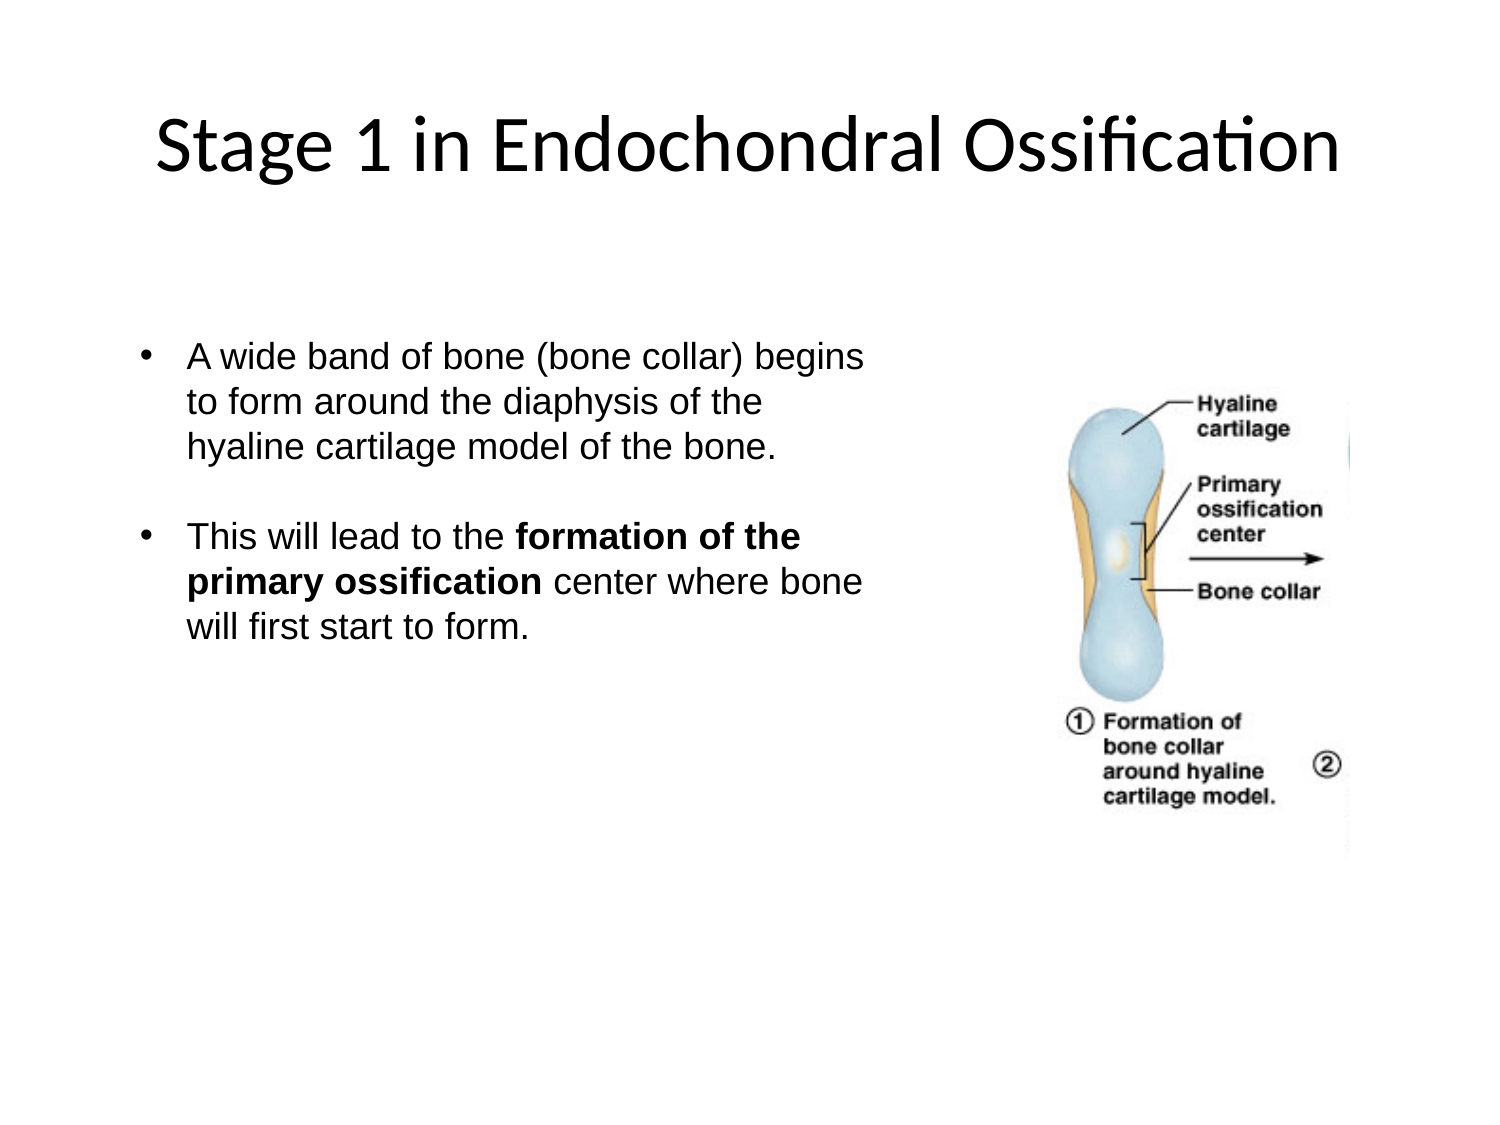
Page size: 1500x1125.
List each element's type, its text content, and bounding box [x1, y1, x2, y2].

title Stage 1 in Endochondral Ossification [75, 45, 1425, 233]
text_box A wide band of bone (bone collar) begins to form around the diaphysis of the hyaline cartilage model of the bone. This will lead to the formation of the primary ossification center where bone will first start to form. [125, 324, 900, 745]
picture [1012, 324, 1351, 888]
